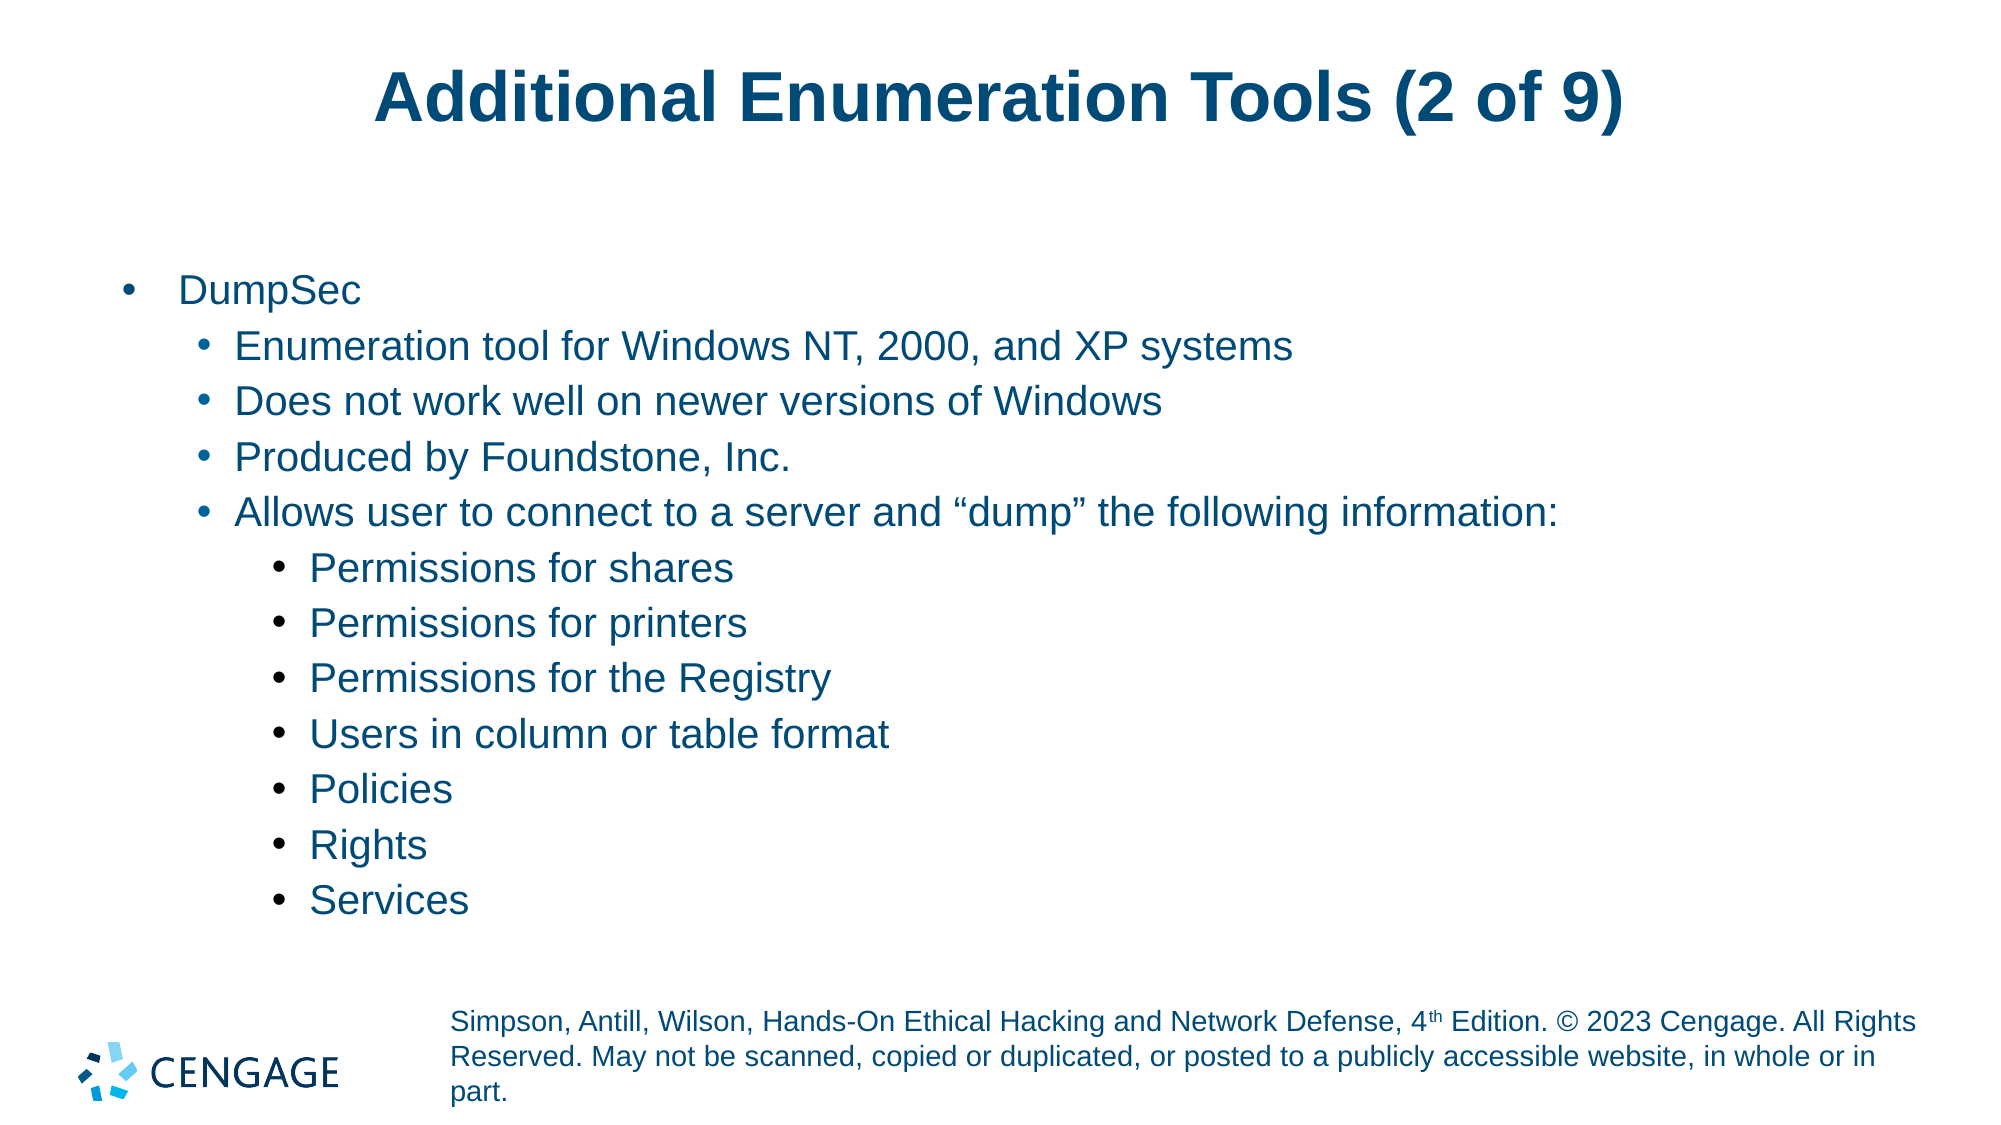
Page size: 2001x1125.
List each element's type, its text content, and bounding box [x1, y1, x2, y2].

title Additional Enumeration Tools (2 of 9) [137, 59, 1863, 171]
picture [78, 1042, 338, 1101]
list DumpSec Enumeration tool for Windows NT, 2000, and XP systems Does not work well on newer versions of Windows Produced by Foundstone, Inc. Allows user to connect to a server and “dump” the following information: Permissions for shares Permissions for printers Permissions for the Registry Users in column or table format Policies Rights Services [121, 268, 1879, 990]
